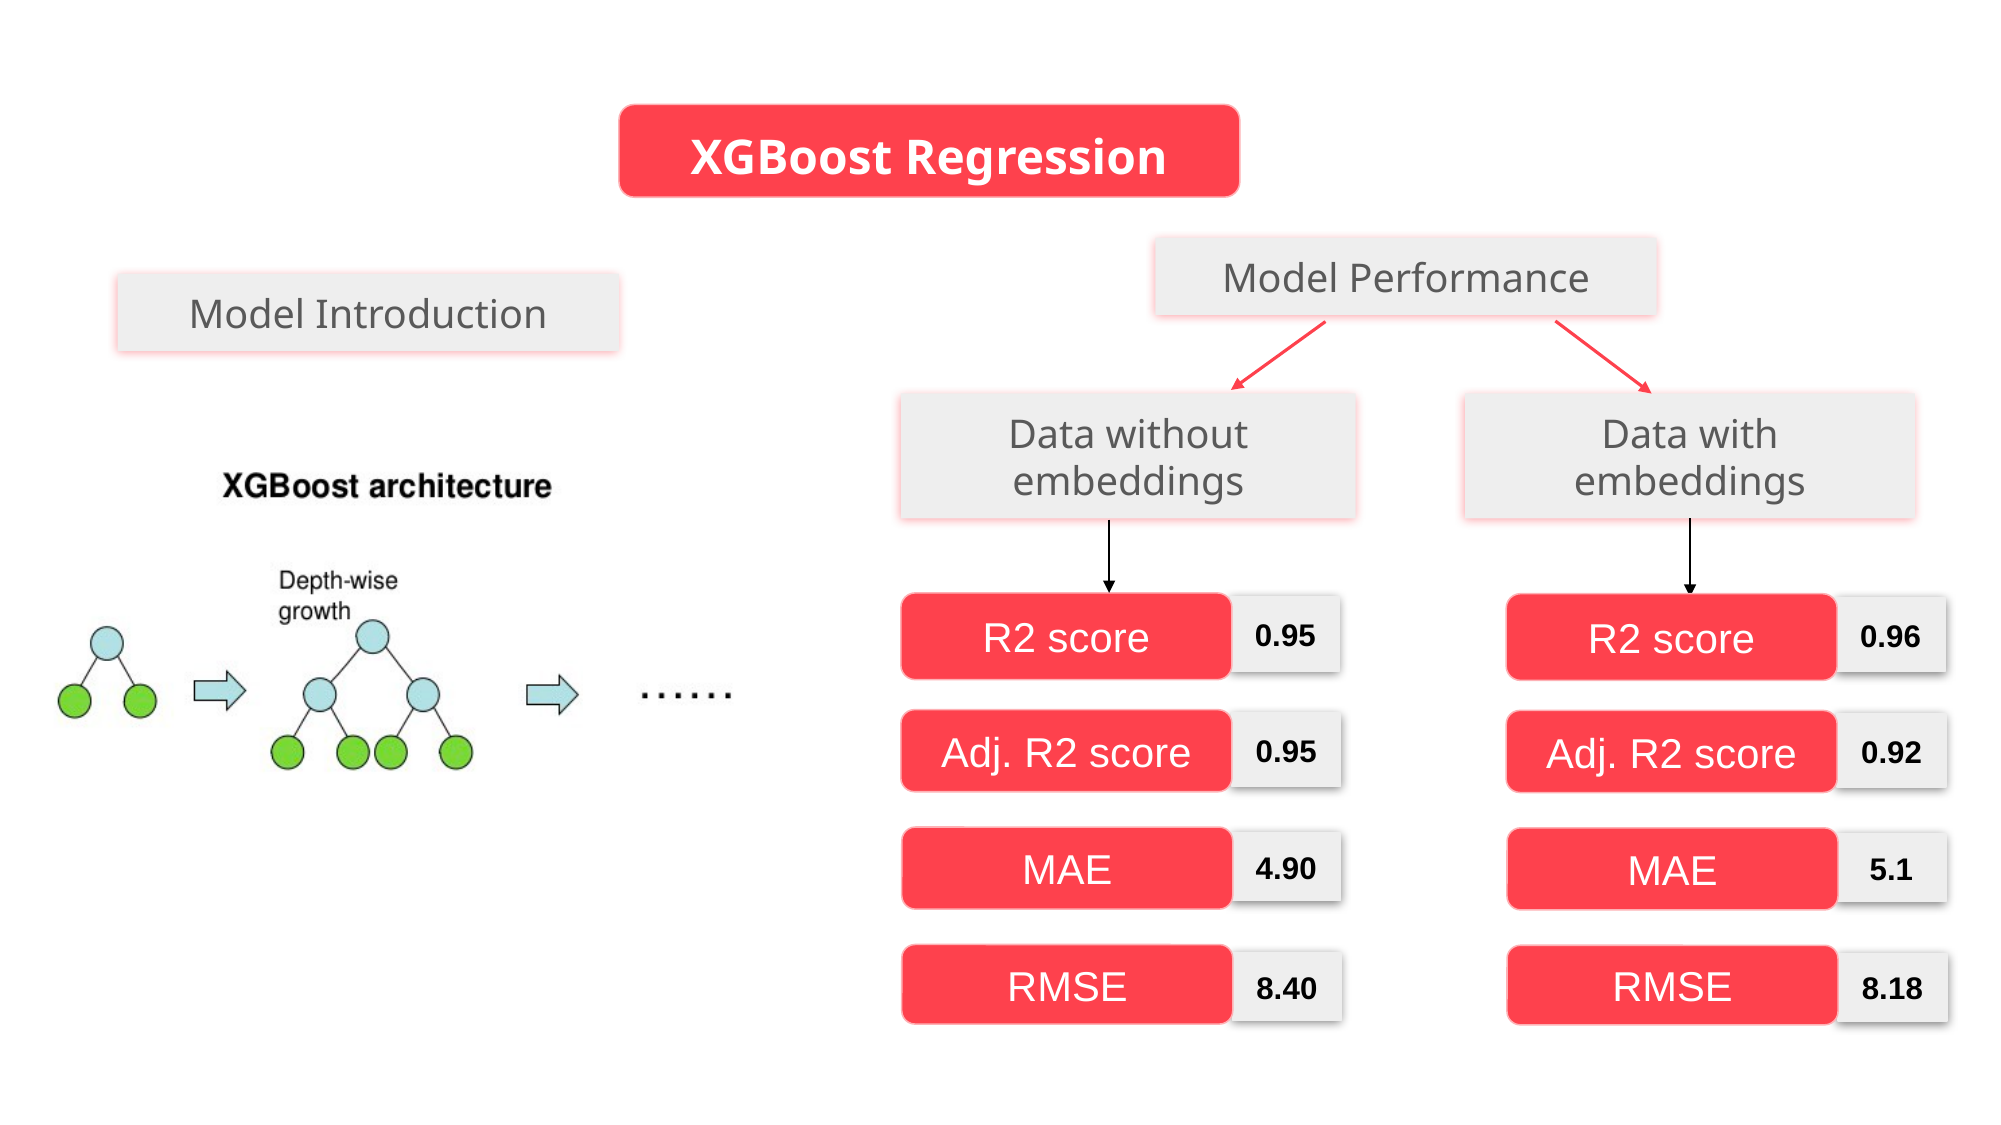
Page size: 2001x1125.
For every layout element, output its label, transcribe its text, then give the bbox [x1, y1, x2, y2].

text_box 0.96 [1836, 597, 1946, 672]
text_box RMSE [901, 944, 1233, 1025]
text_box Data without embeddings [900, 393, 1356, 519]
text_box 8.40 [1232, 952, 1342, 1021]
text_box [1230, 321, 1326, 391]
text_box Data with embeddings [1465, 393, 1915, 519]
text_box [1555, 320, 1652, 394]
text_box Adj. R2 score [1506, 710, 1838, 793]
text_box Model Introduction [117, 273, 619, 352]
text_box 0.92 [1837, 713, 1946, 788]
text_box RMSE [1506, 945, 1839, 1025]
text_box 4.90 [1231, 832, 1341, 901]
text_box XGBoost Regression [618, 104, 1240, 198]
text_box R2 score [1506, 593, 1838, 681]
picture [53, 428, 755, 869]
text_box R2 score [900, 592, 1232, 680]
text_box 0.95 [1231, 713, 1341, 787]
text_box 0.95 [1230, 596, 1340, 671]
text_box Adj. R2 score [900, 709, 1232, 792]
text_box MAE [1506, 827, 1839, 910]
text_box 5.1 [1837, 833, 1946, 902]
text_box MAE [901, 827, 1233, 910]
text_box 8.18 [1838, 953, 1947, 1022]
text_box Model Performance [1155, 237, 1657, 315]
